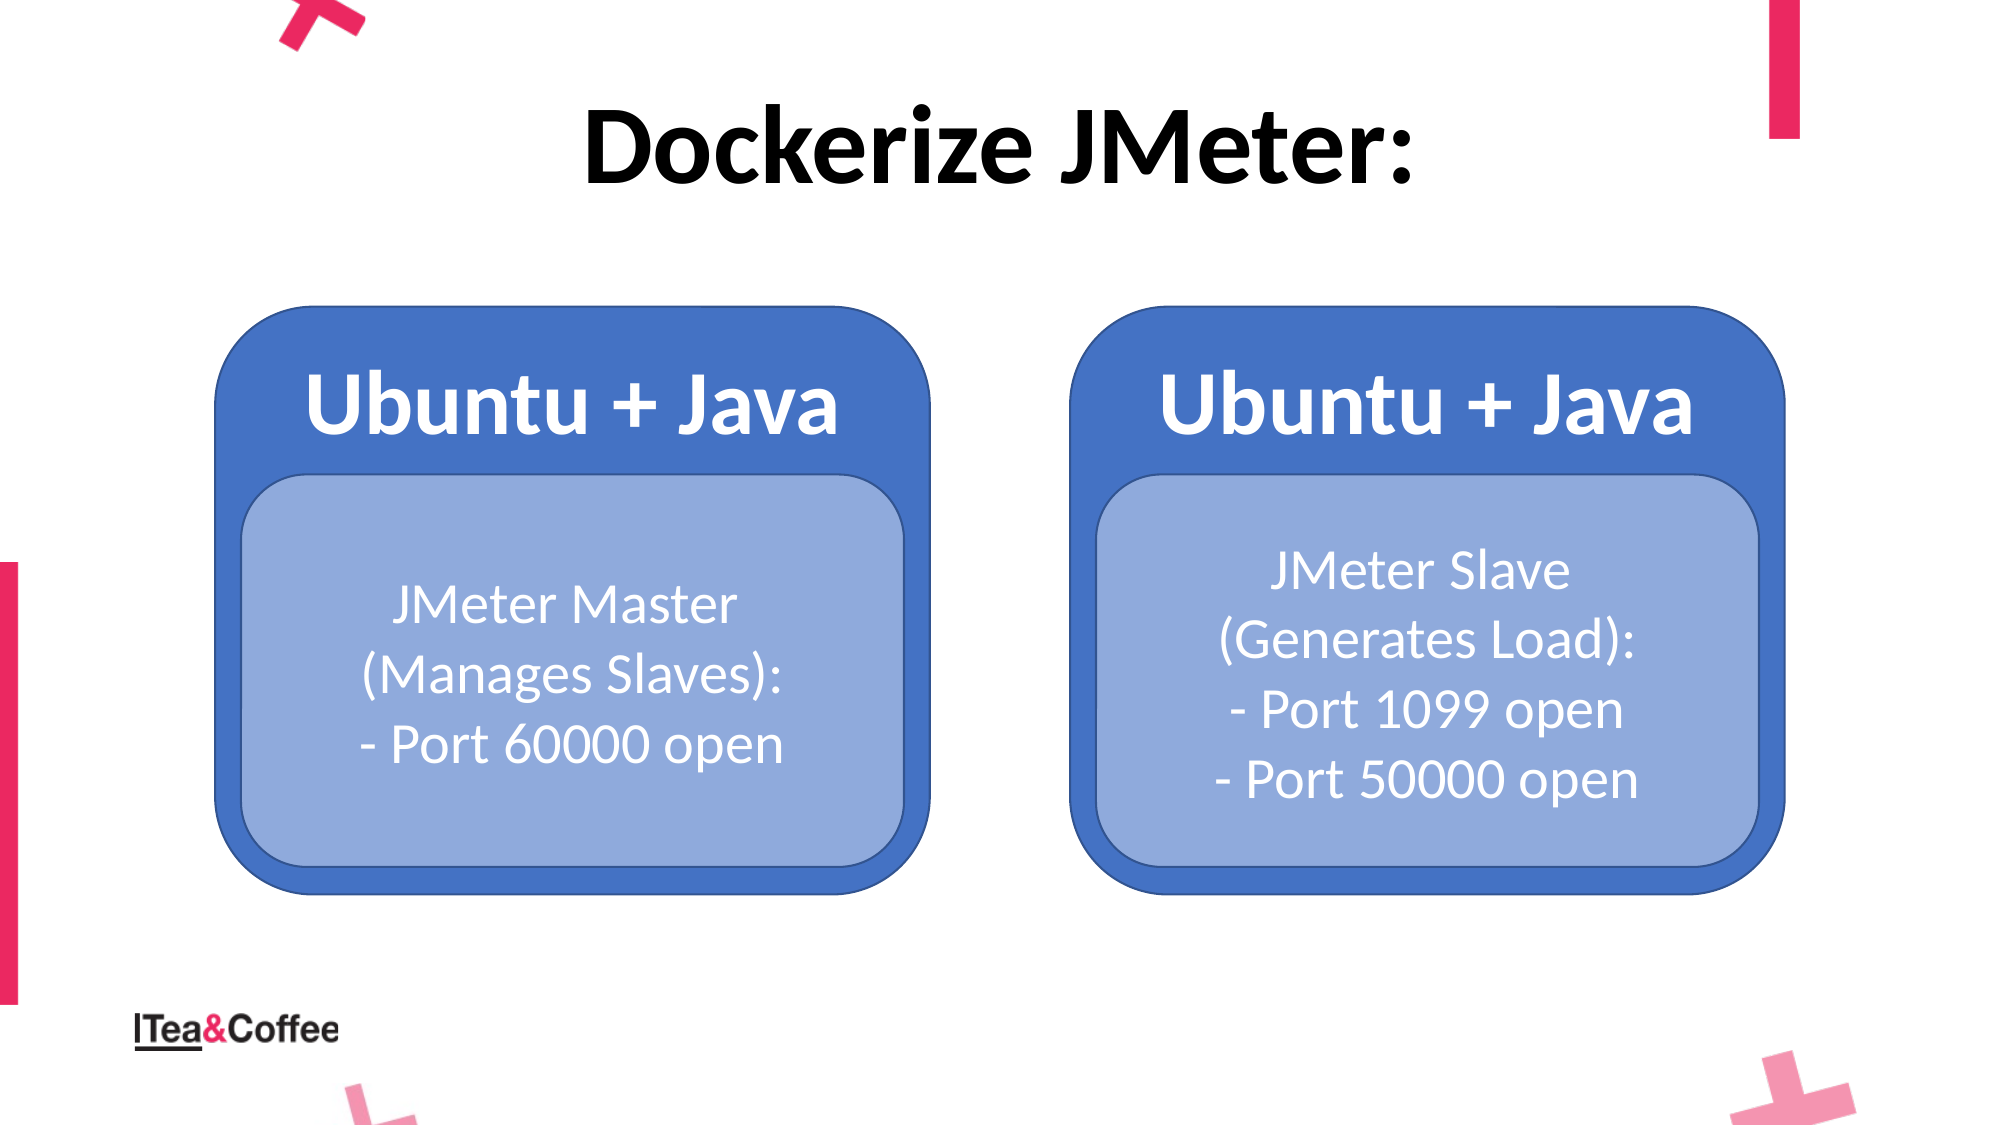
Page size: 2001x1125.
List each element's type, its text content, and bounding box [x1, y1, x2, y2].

text_box JMeter Master (Manages Slaves): - Port 60000 open [239, 473, 906, 868]
picture [1768, 0, 1800, 139]
text_box Dockerize JMeter: [544, 56, 1456, 220]
picture [1728, 1050, 1857, 1125]
picture [263, 0, 366, 52]
text_box Ubuntu + Java [214, 305, 931, 896]
text_box Ubuntu + Java [1069, 305, 1786, 896]
picture [0, 562, 19, 1005]
text_box JMeter Slave (Generates Load): - Port 1099 open - Port 50000 open [1094, 473, 1761, 868]
picture [314, 1083, 420, 1125]
picture [134, 1012, 339, 1051]
